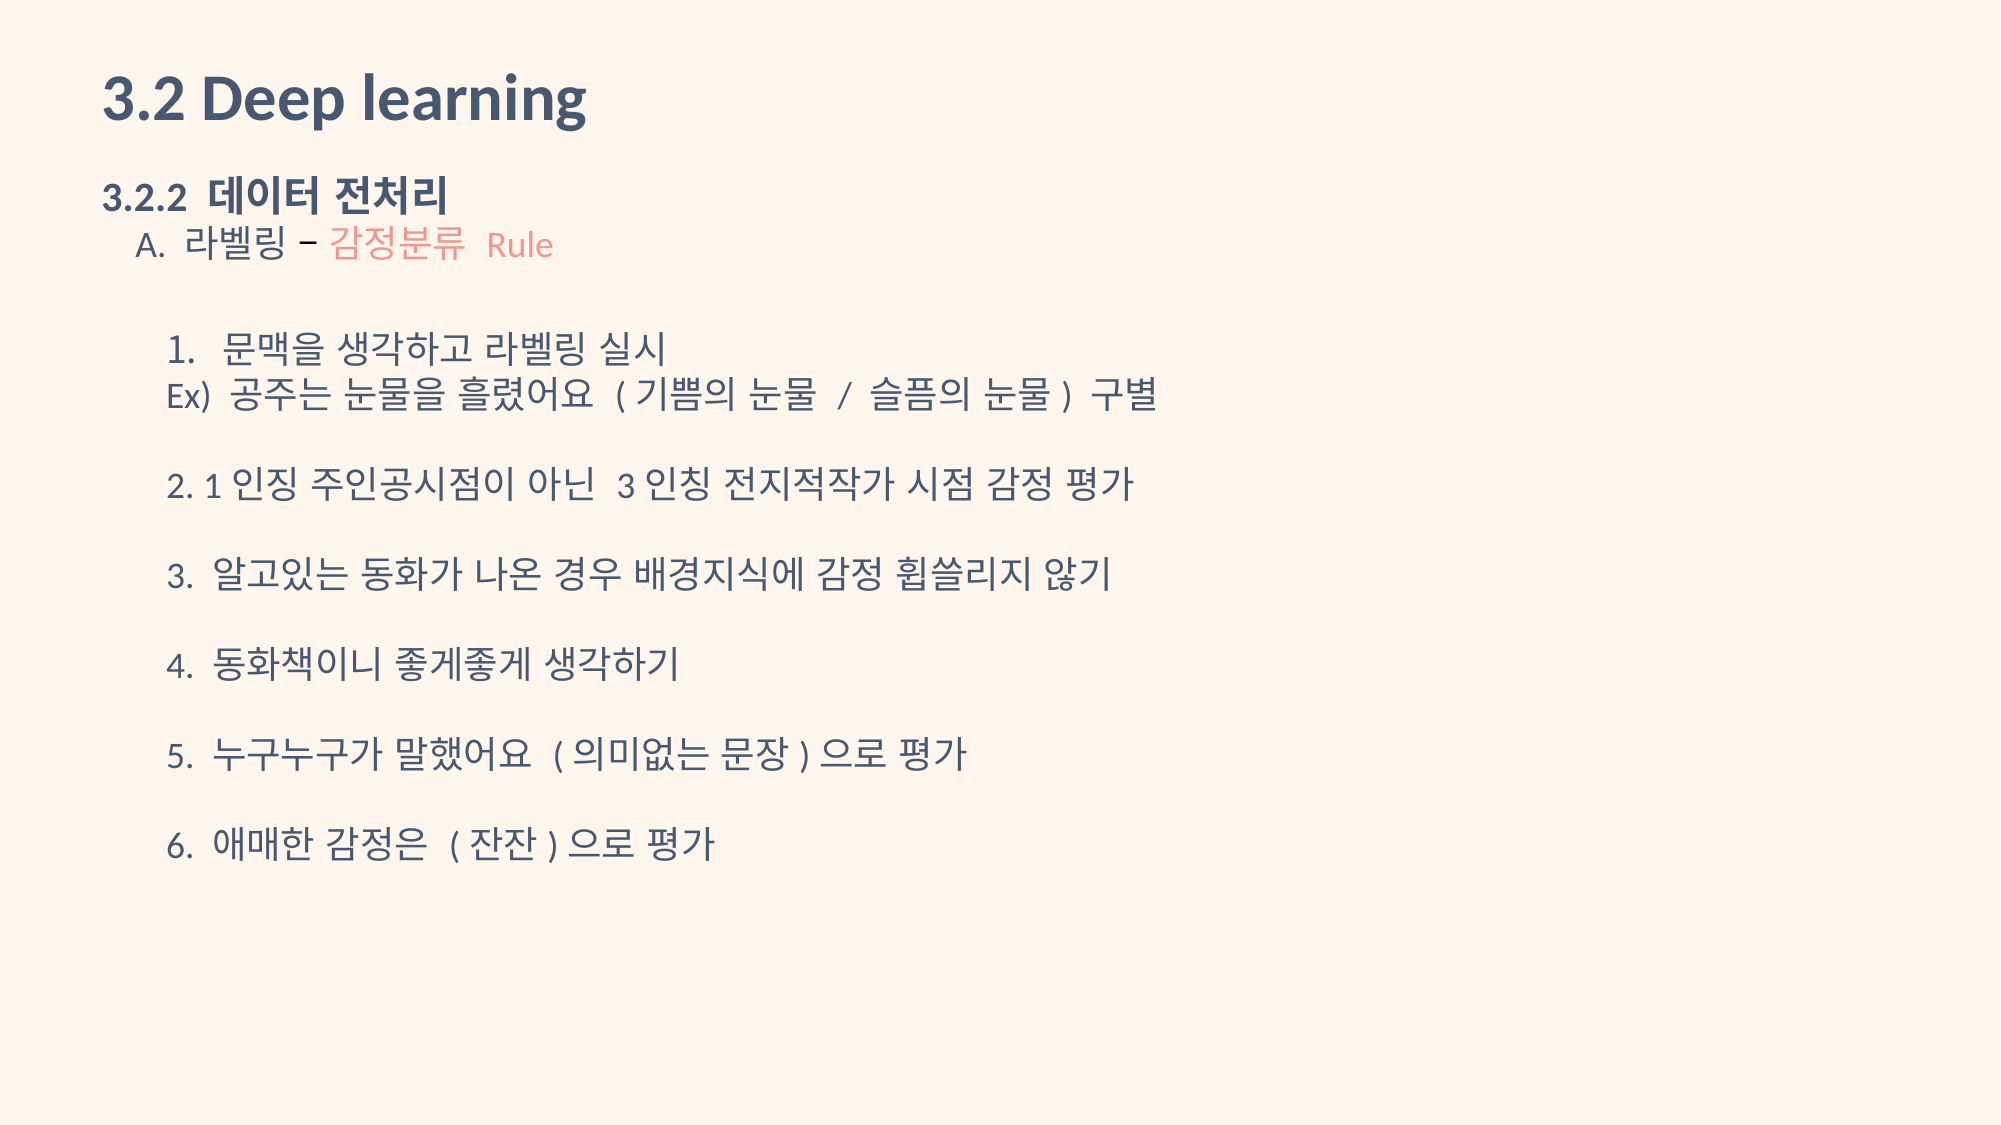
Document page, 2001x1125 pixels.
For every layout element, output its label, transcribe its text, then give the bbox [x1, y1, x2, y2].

text_box 3.2 Deep learning [86, 55, 840, 162]
text_box 3.2.2 데이터 전처리 A. 라벨링 – 감정분류 Rule [86, 162, 886, 318]
text_box 문맥을 생각하고 라벨링 실시 Ex) 공주는 눈물을 흘렸어요 (기쁨의 눈물 / 슬픔의 눈물) 구별 2. 1인징 주인공시점이 아닌 3인칭 전지적작가 시점 감정 평가 3. 알고있는 동화가 나온 경우 배경지식에 감정 휩쓸리지 않기 4. 동화책이니 좋게좋게 생각하기 5. 누구누구가 말했어요 (의미없는 문장)으로 평가 6. 애매한 감정은 (잔잔)으로 평가 [151, 318, 1238, 874]
